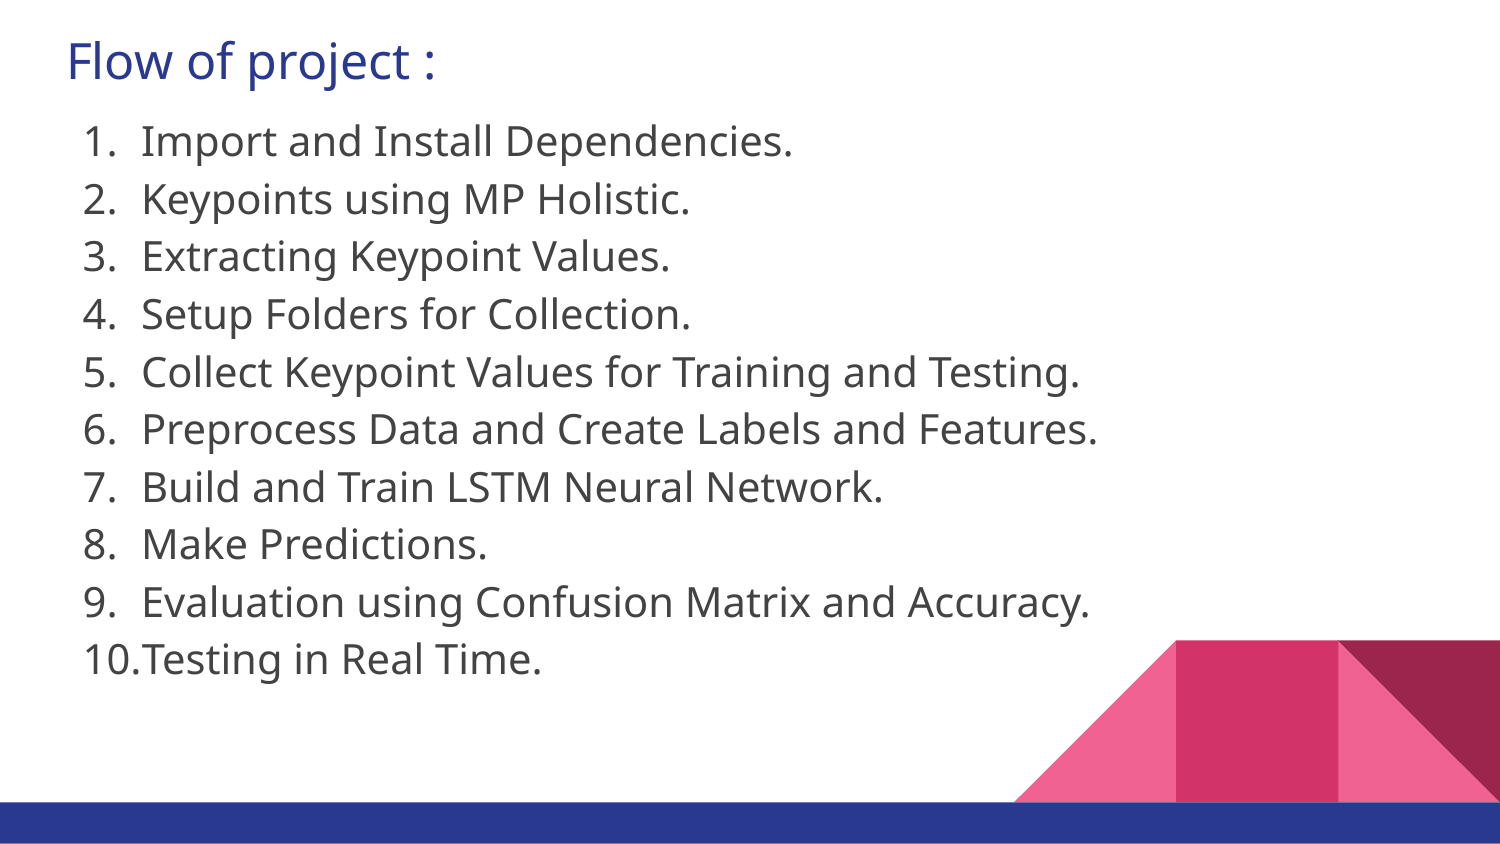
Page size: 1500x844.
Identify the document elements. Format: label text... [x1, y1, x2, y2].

title Flow of project : [51, 14, 1449, 92]
list Import and Install Dependencies. Keypoints using MP Holistic. Extracting Keypoint Values. Setup Folders for Collection. Collect Keypoint Values for Training and Testing. Preprocess Data and Create Labels and Features. Build and Train LSTM Neural Network. Make Predictions. Evaluation using Confusion Matrix and Accuracy. Testing in Real Time. [51, 92, 1449, 750]
